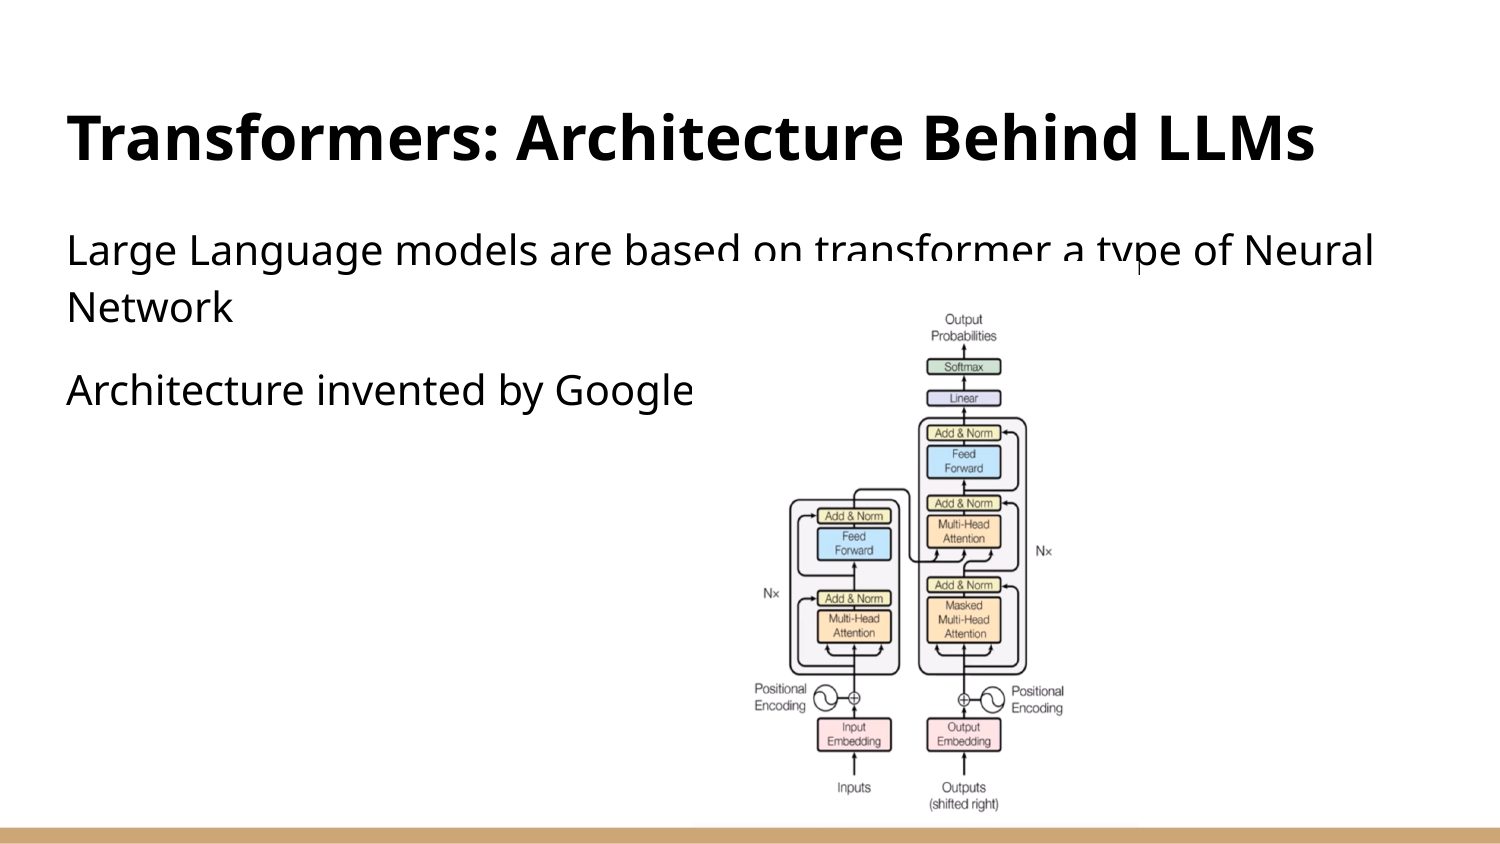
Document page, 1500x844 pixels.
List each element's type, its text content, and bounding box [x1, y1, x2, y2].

title Transformers: Architecture Behind LLMs [51, 51, 1449, 189]
list Large Language models are based on transformer a type of Neural Network Architecture invented by Google. [51, 200, 1449, 827]
picture [691, 261, 1139, 827]
